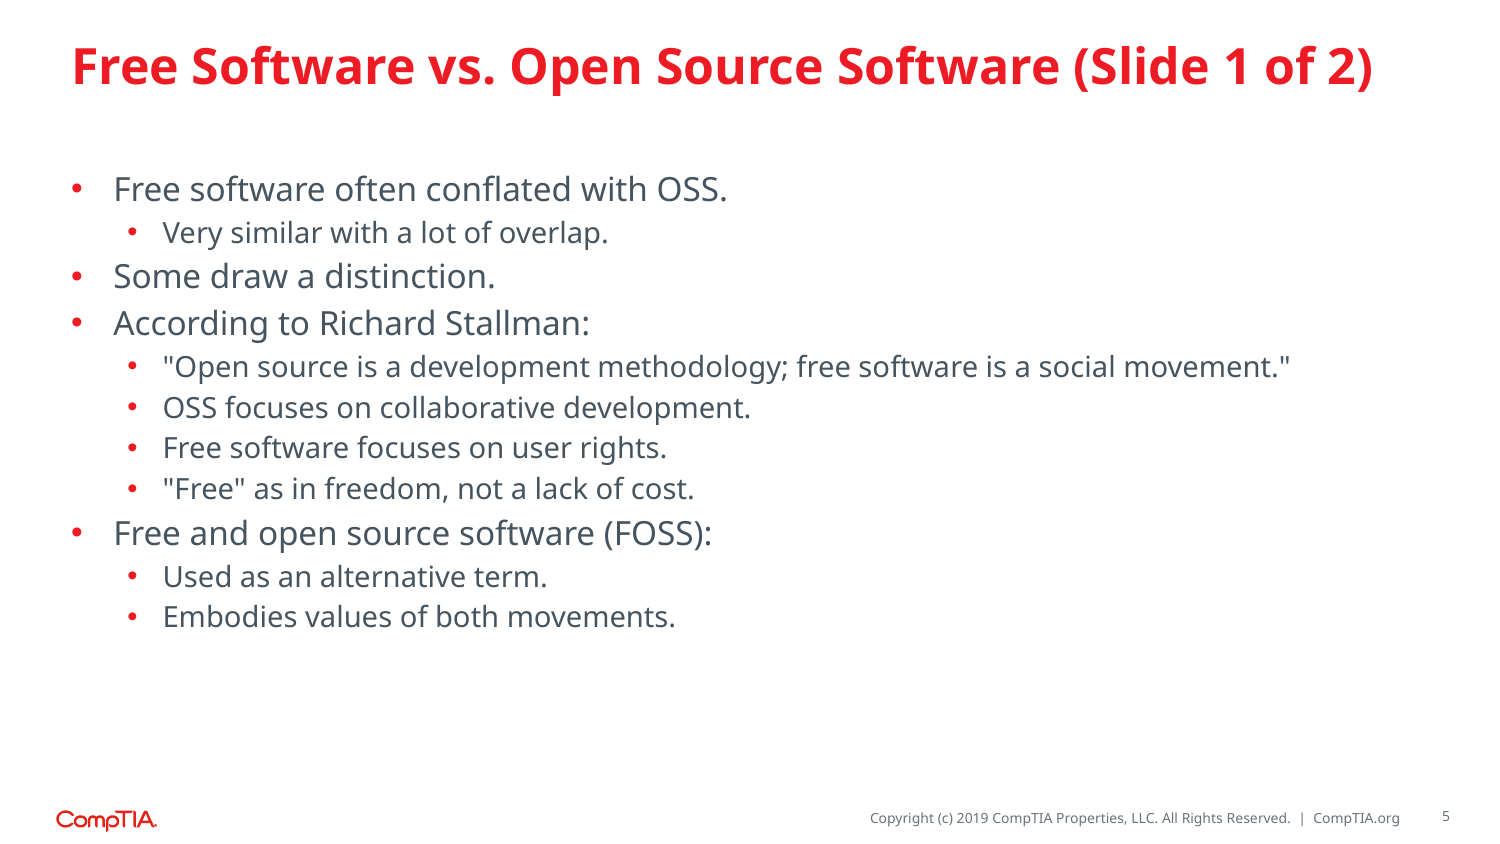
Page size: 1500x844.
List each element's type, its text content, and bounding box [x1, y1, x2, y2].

slide_number 5 [1407, 800, 1450, 835]
list Free software often conflated with OSS. Very similar with a lot of overlap. Some draw a distinction. According to Richard Stallman: "Open source is a development methodology; free software is a social movement." OSS focuses on collaborative development. Free software focuses on user rights. "Free" as in freedom, not a lack of cost. Free and open source software (FOSS): Used as an alternative term. Embodies values of both movements. [56, 160, 1444, 746]
title Free Software vs. Open Source Software (Slide 1 of 2) [56, 12, 1444, 117]
